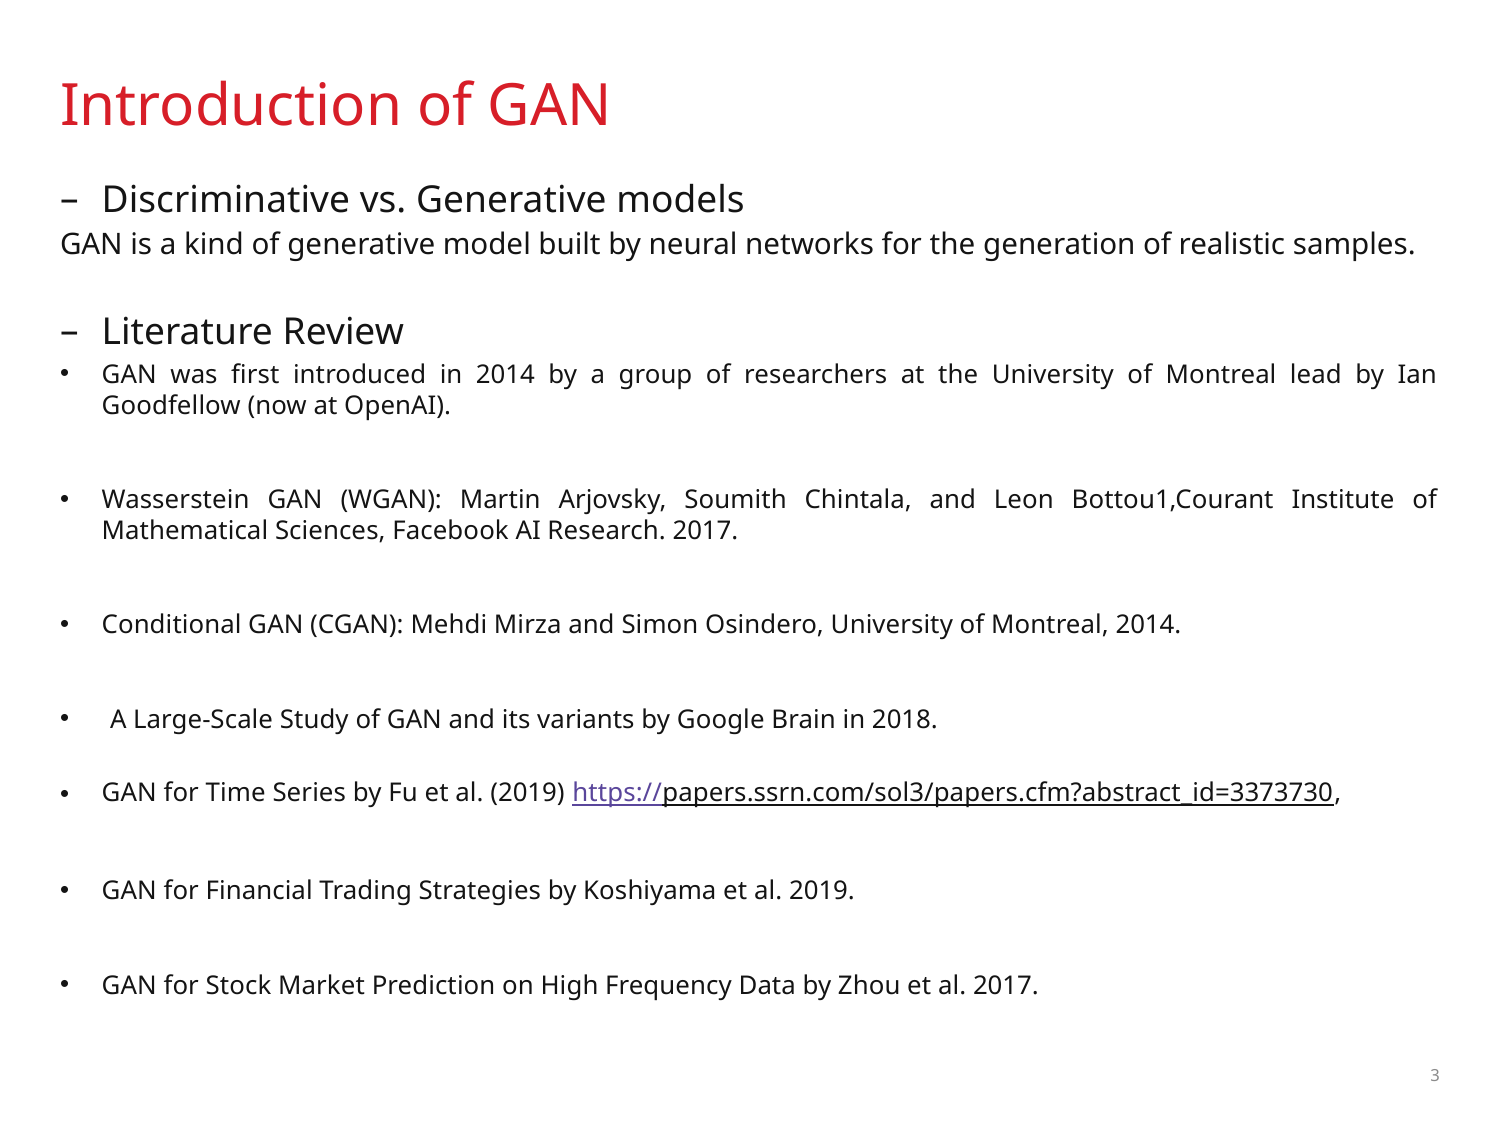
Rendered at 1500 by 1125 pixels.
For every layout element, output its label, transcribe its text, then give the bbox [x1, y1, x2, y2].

title Introduction of GAN [60, 75, 1440, 174]
slide_number 3 [1380, 1050, 1440, 1088]
list Discriminative vs. Generative models GAN is a kind of generative model built by neural networks for the generation of realistic samples. Literature Review GAN was first introduced in 2014 by a group of researchers at the University of Montreal lead by Ian Goodfellow (now at OpenAI). Wasserstein GAN (WGAN): Martin Arjovsky, Soumith Chintala, and Leon Bottou1,Courant Institute of Mathematical Sciences, Facebook AI Research. 2017. Conditional GAN (CGAN): Mehdi Mirza and Simon Osindero, University of Montreal, 2014. A Large-Scale Study of GAN and its variants by Google Brain in 2018. GAN for Time Series by Fu et al. (2019) https://papers.ssrn.com/sol3/papers.cfm?abstract_id=3373730, GAN for Financial Trading Strategies by Koshiyama et al. 2019. GAN for Stock Market Prediction on High Frequency Data by Zhou et al. 2017. [60, 174, 1440, 1000]
